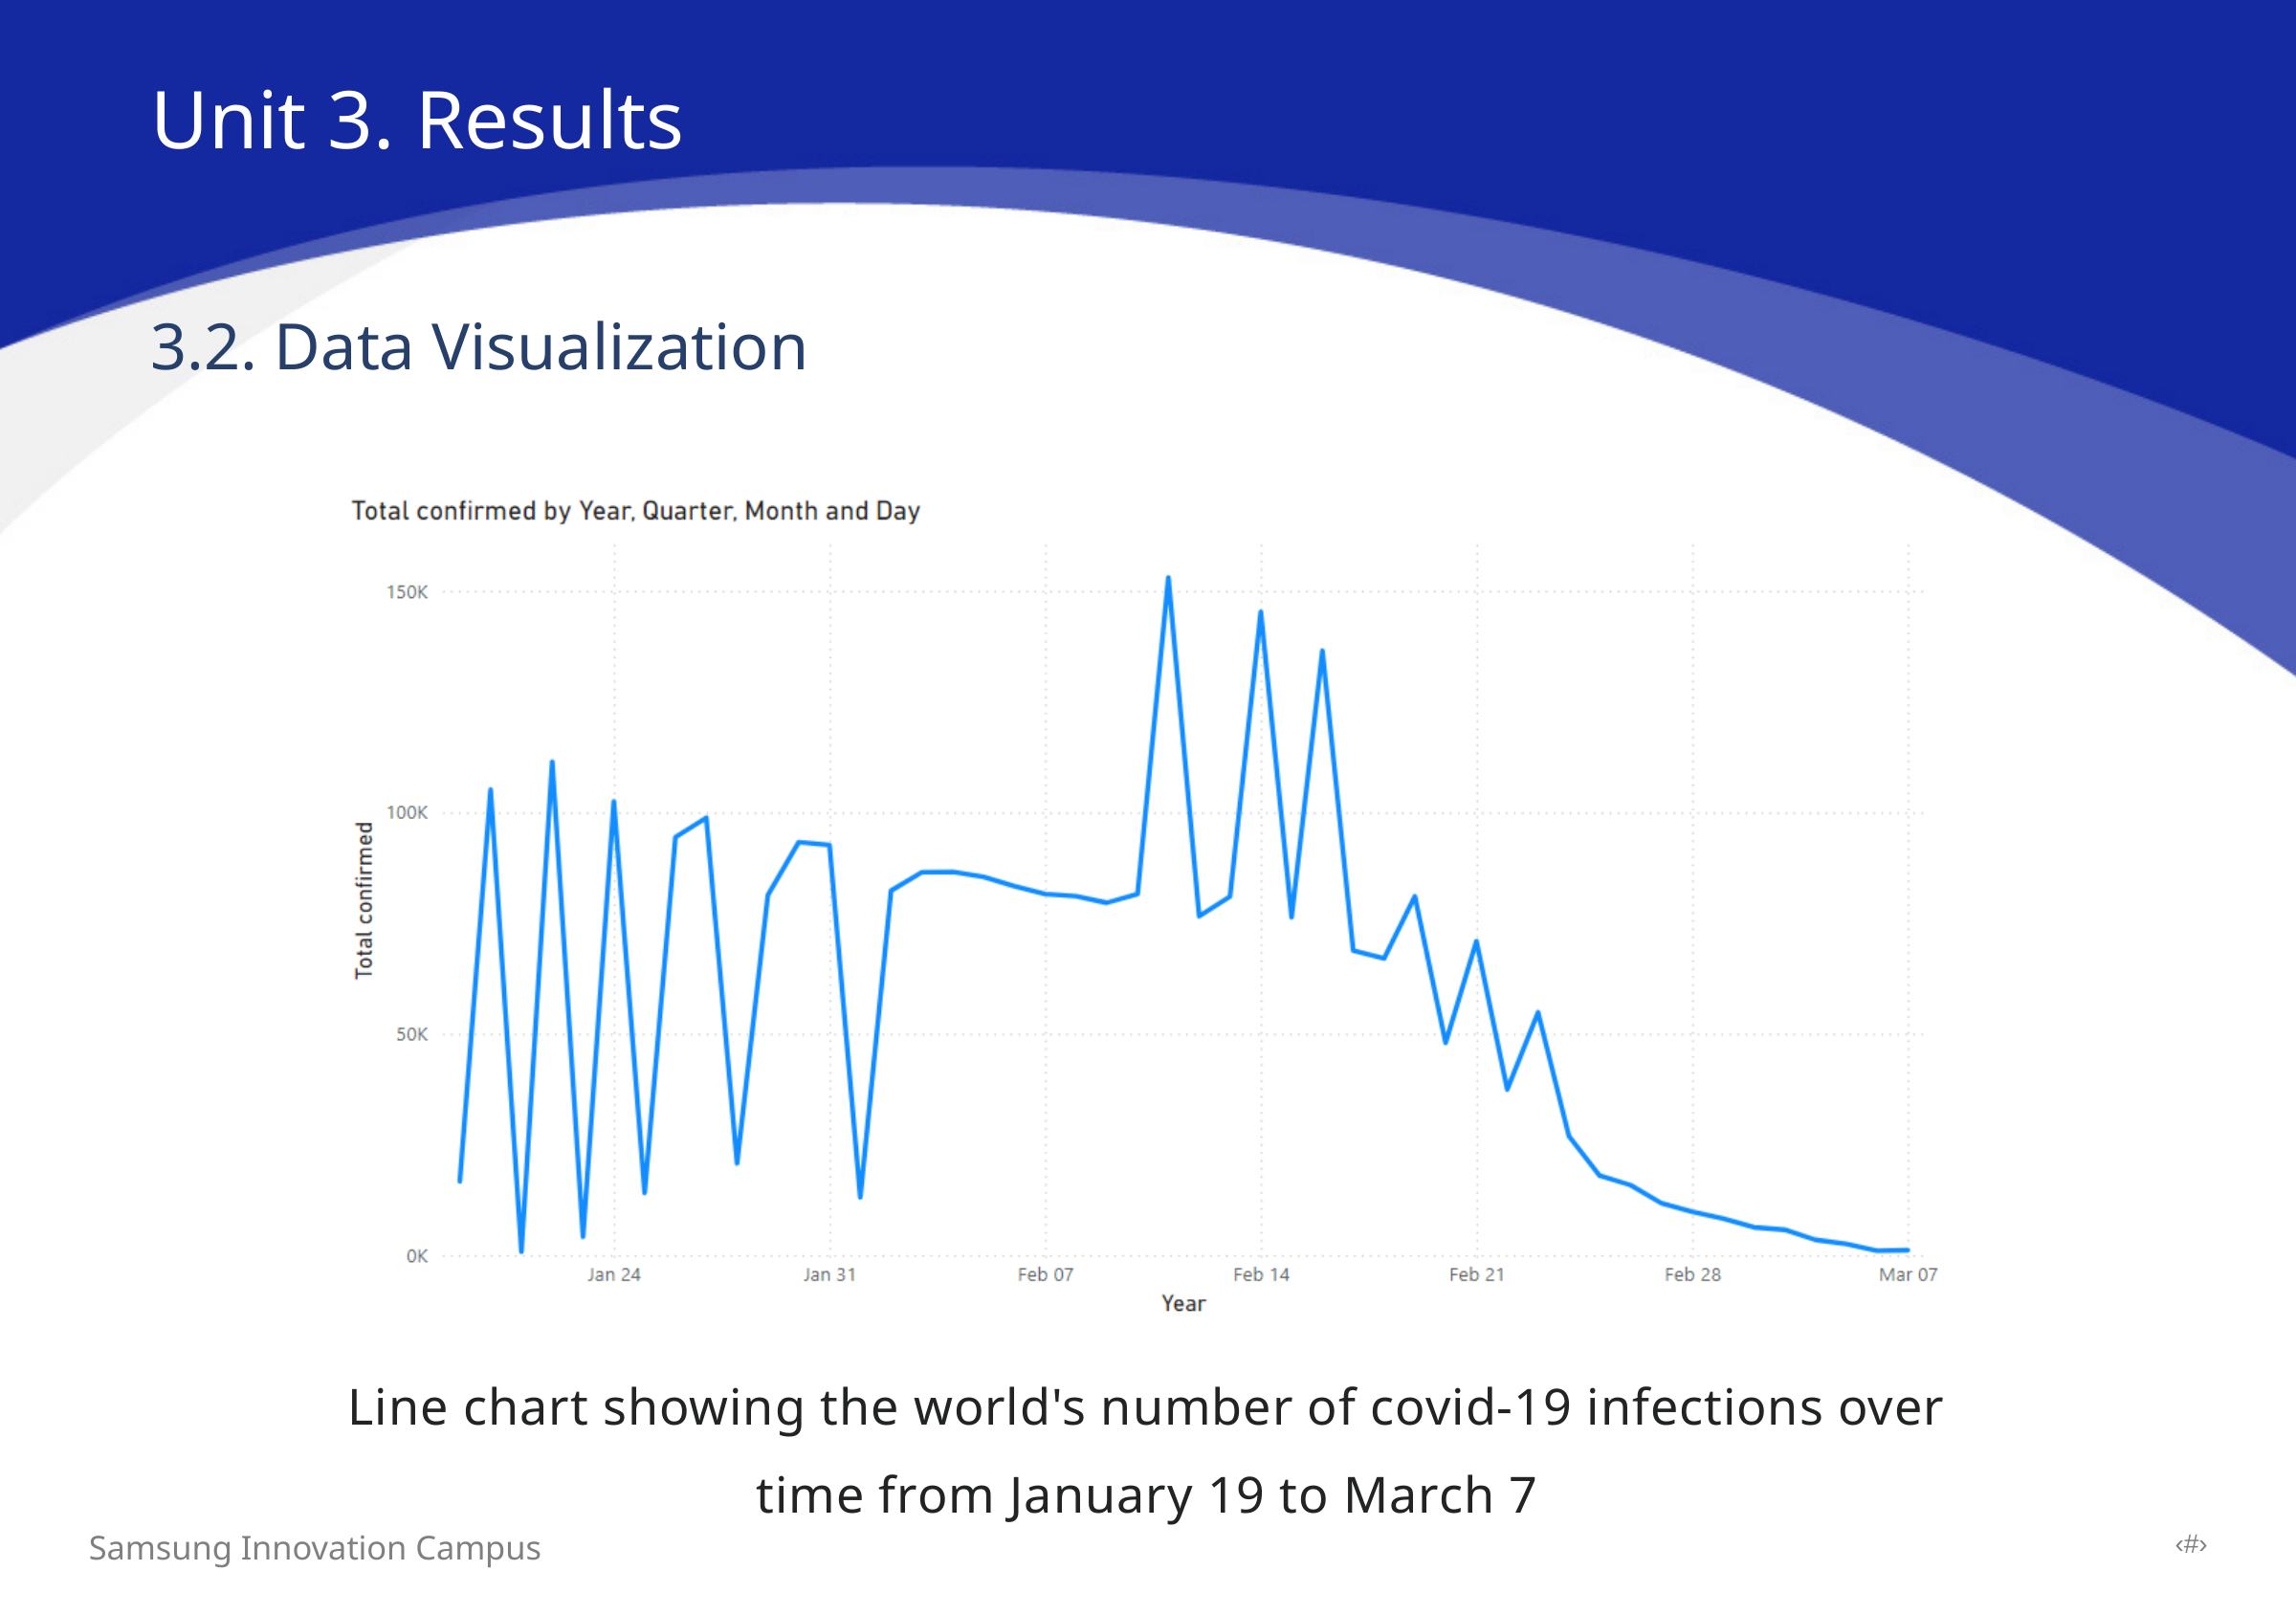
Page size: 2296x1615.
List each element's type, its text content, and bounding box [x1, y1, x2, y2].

text_box [329, 478, 1962, 1321]
text_box Line chart showing the world's number of covid-19 infections over time from January 19 to March 7 [334, 1346, 1962, 1523]
text_box Samsung Innovation Campus [89, 1526, 769, 1567]
text_box ‹#› [2063, 1526, 2208, 1560]
text_box Unit 3. Results [150, 68, 2153, 165]
text_box 3.2. Data Visualization [150, 305, 1538, 383]
text_box [0, 0, 2296, 1615]
